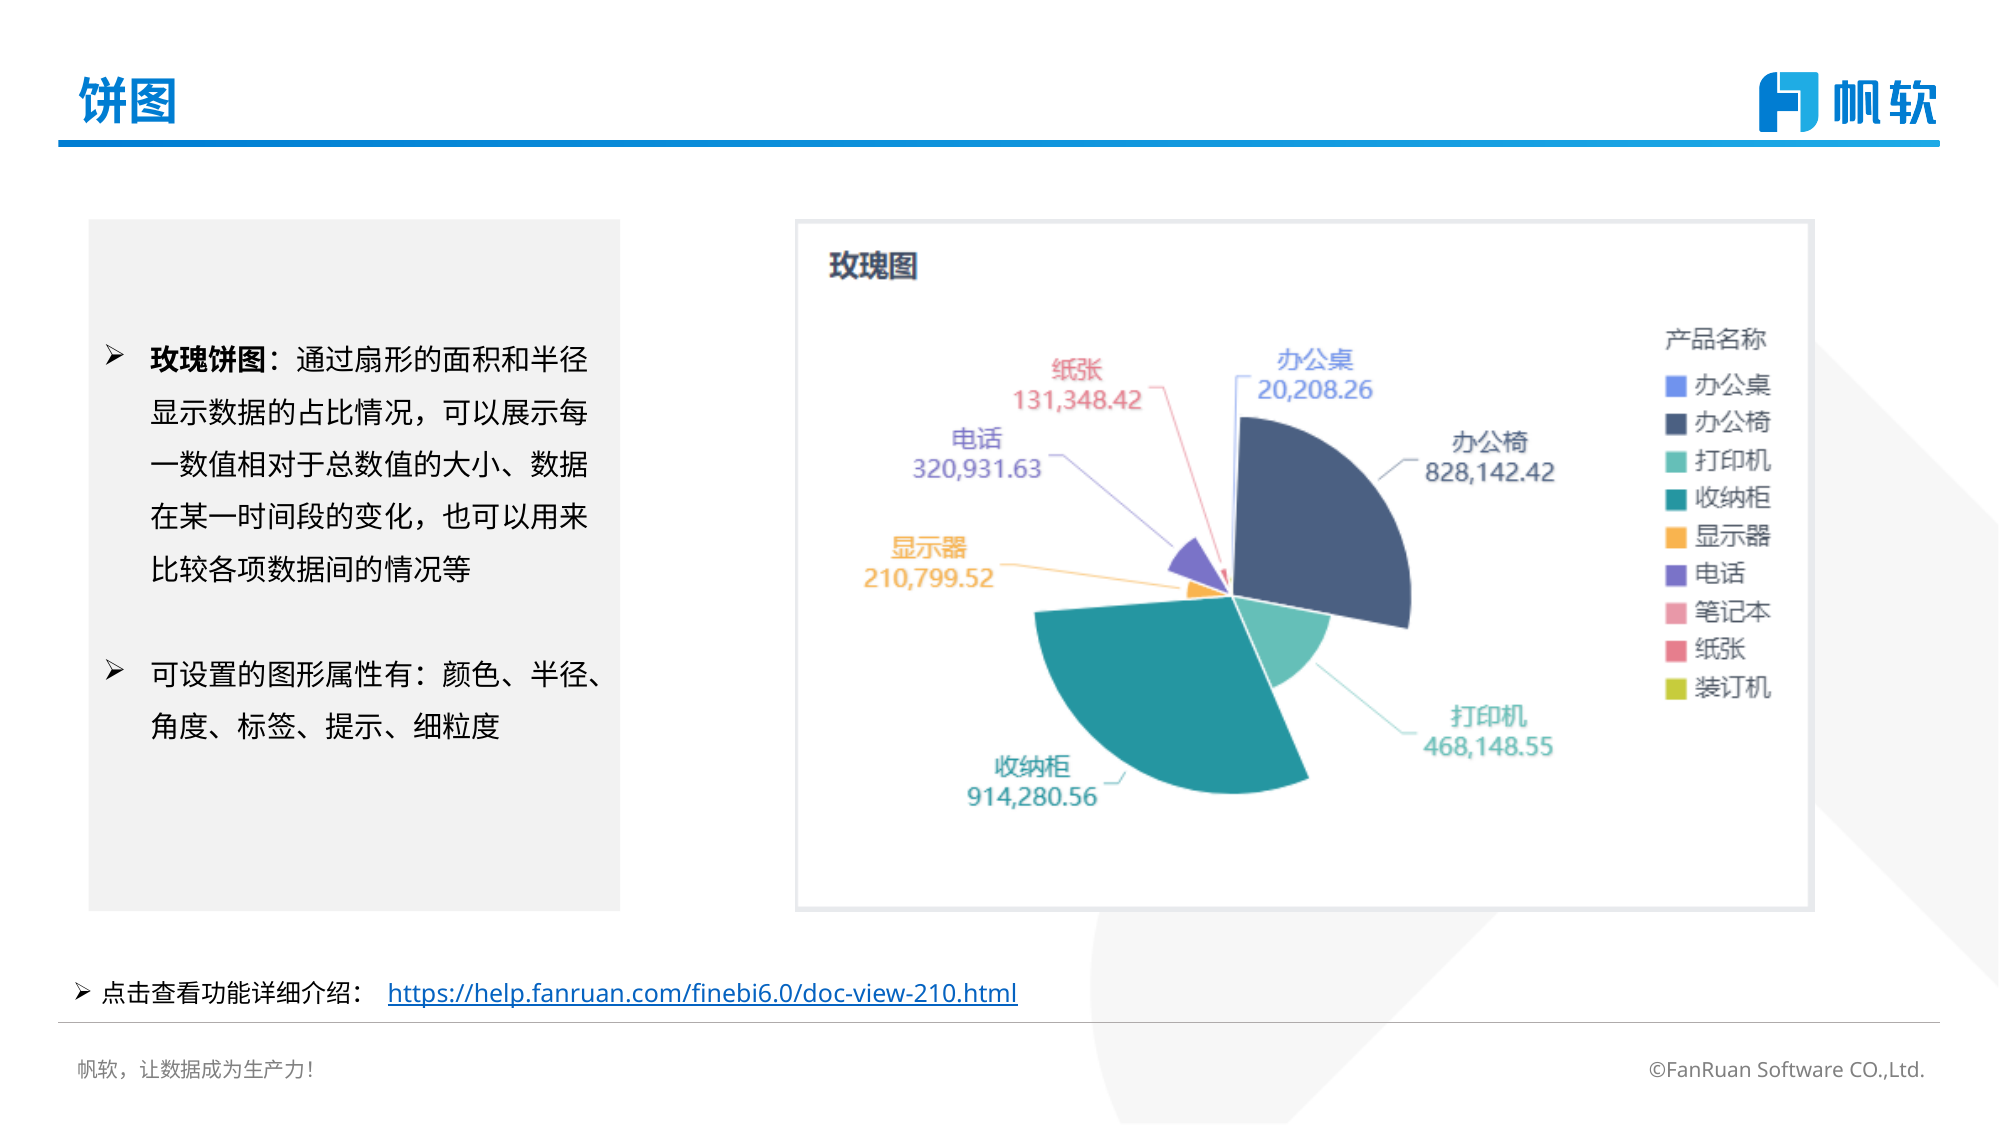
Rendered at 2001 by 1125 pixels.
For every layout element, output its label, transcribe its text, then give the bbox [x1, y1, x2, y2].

text_box [88, 218, 621, 912]
text_box 点击查看功能详细介绍： https://help.fanruan.com/finebi6.0/doc-view-210.html [58, 969, 1831, 1049]
title 饼图 [63, 67, 1696, 139]
text_box 玫瑰饼图：通过扇形的面积和半径显示数据的占比情况，可以展示每一数值相对于总数值的大小、数据在某一时间段的变化，也可以用来比较各项数据间的情况等 可设置的图形属性有：颜色、半径、角度、标签、提示、细粒度 [88, 281, 620, 850]
picture [0, 0, 1999, 1125]
